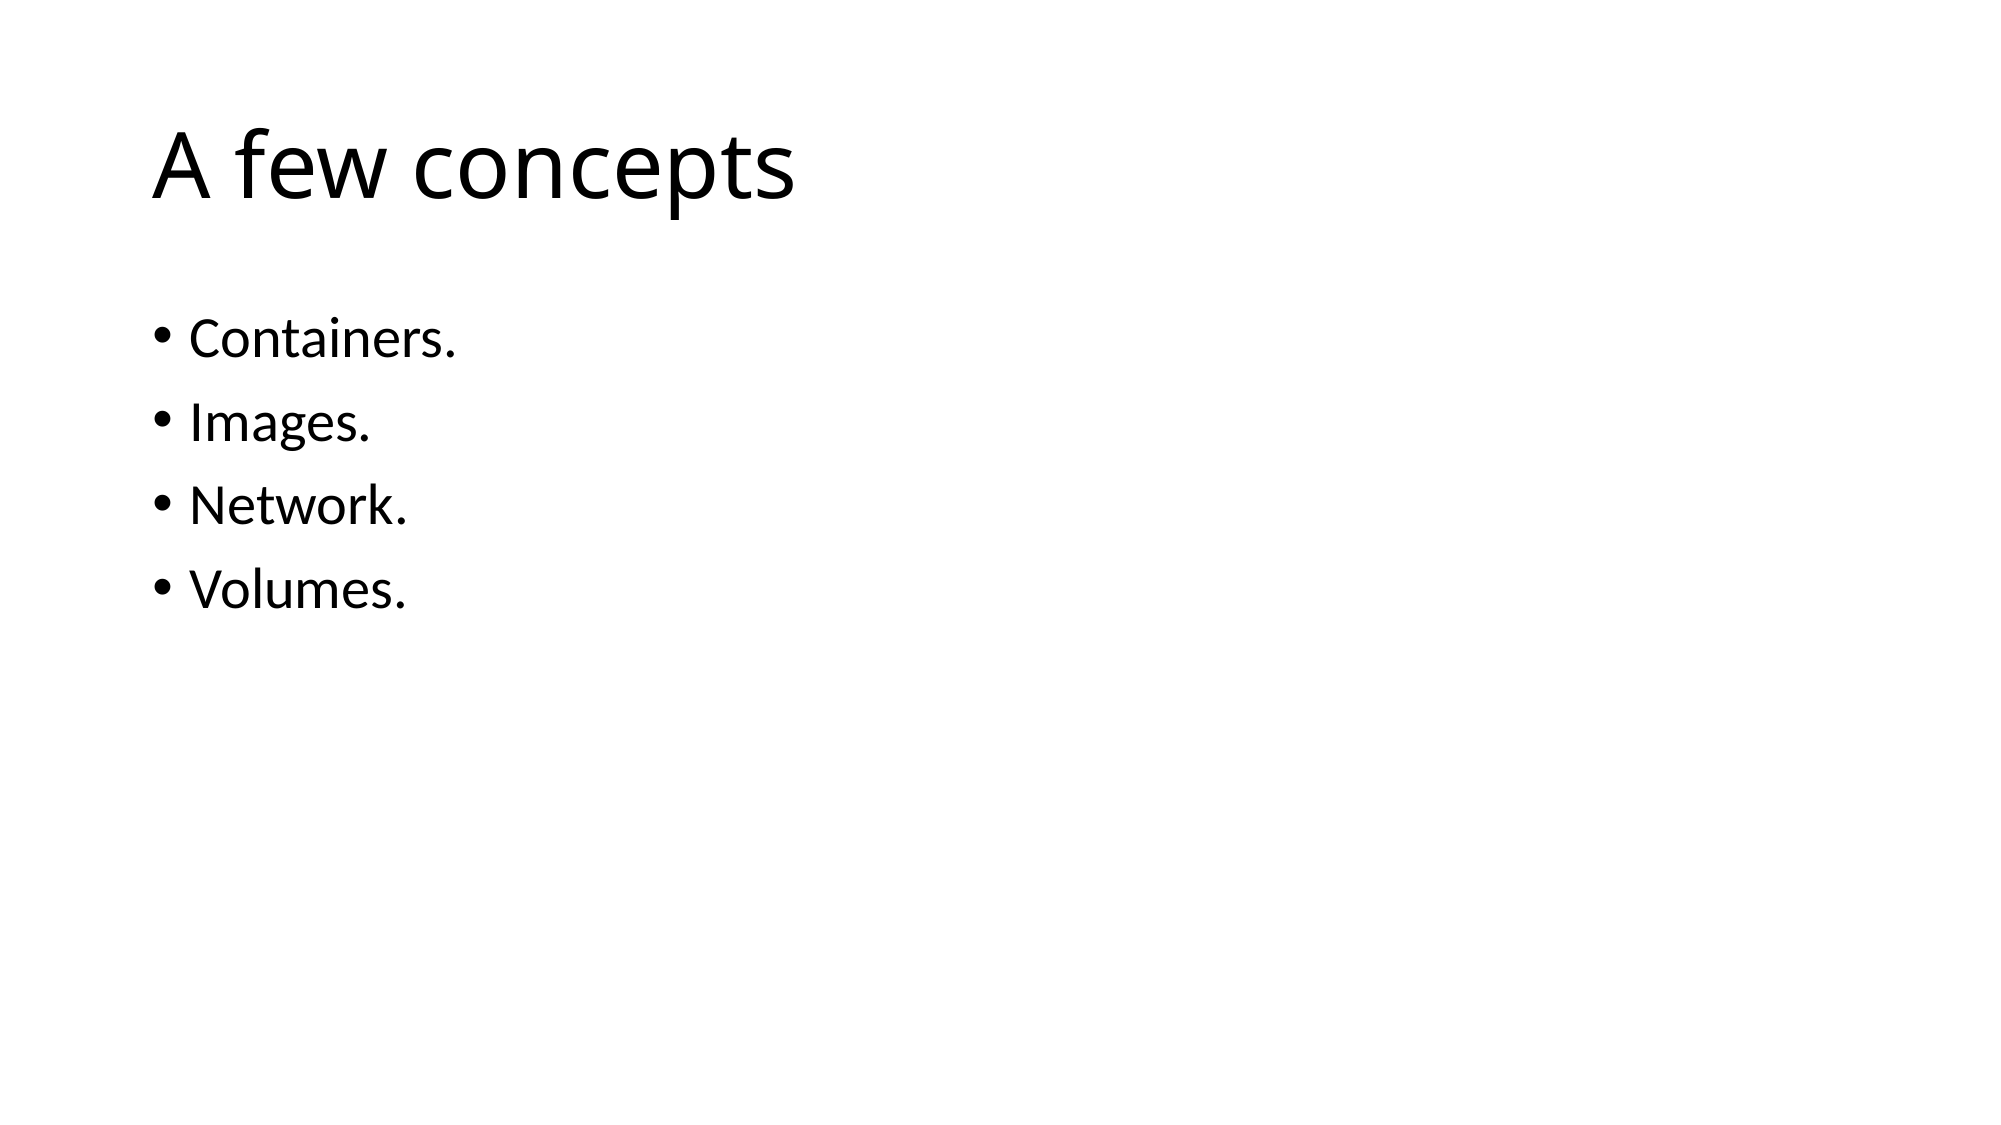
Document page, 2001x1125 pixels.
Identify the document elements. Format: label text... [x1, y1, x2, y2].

title A few concepts [137, 59, 1863, 278]
list Containers. Images. Network. Volumes. [137, 299, 1863, 1014]
